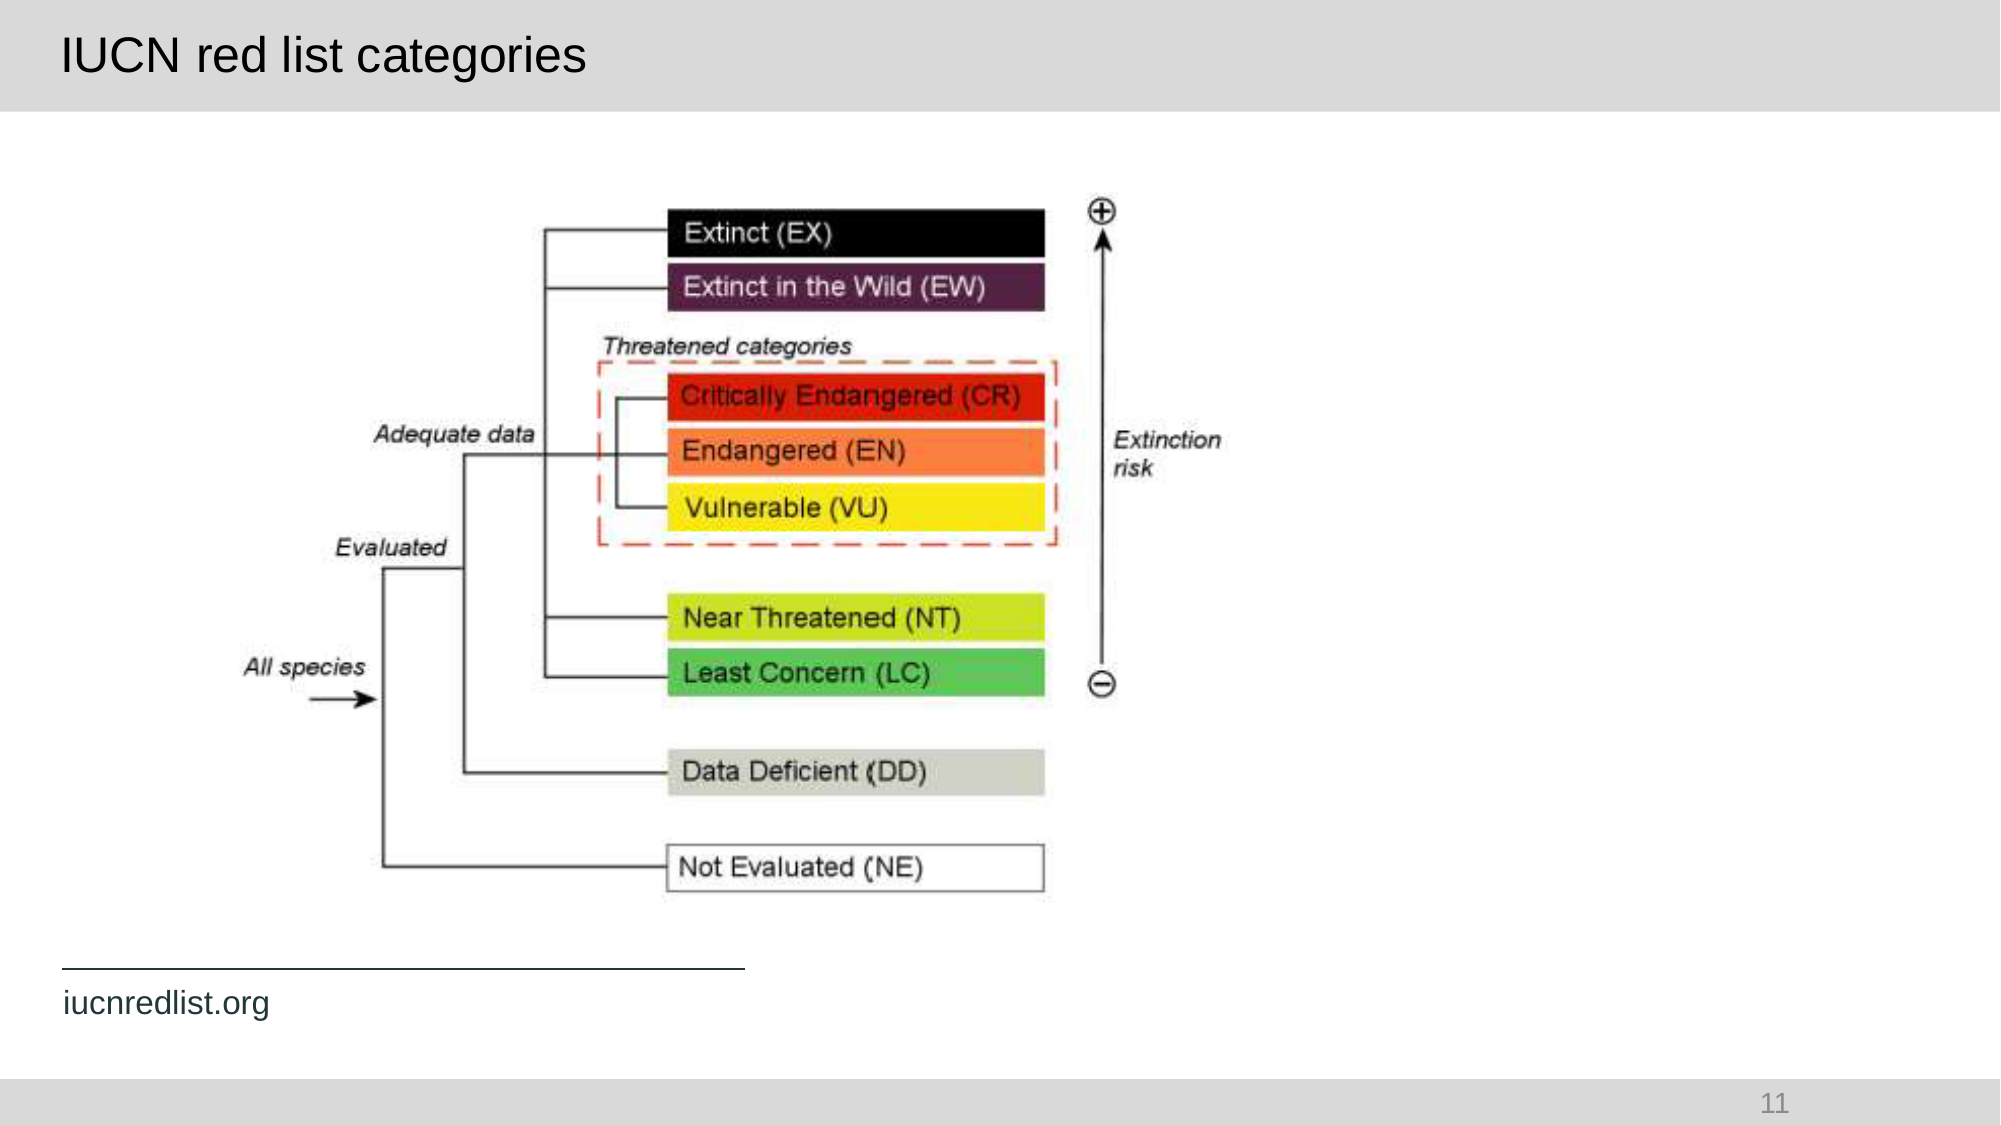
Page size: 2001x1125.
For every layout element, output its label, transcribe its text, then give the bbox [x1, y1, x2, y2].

text_box iucnredlist.org [48, 974, 746, 1029]
title IUCN red list categories [0, 0, 2000, 112]
picture [218, 175, 1230, 923]
footer [0, 1079, 1550, 1125]
slide_number 11 [1550, 1079, 2000, 1125]
